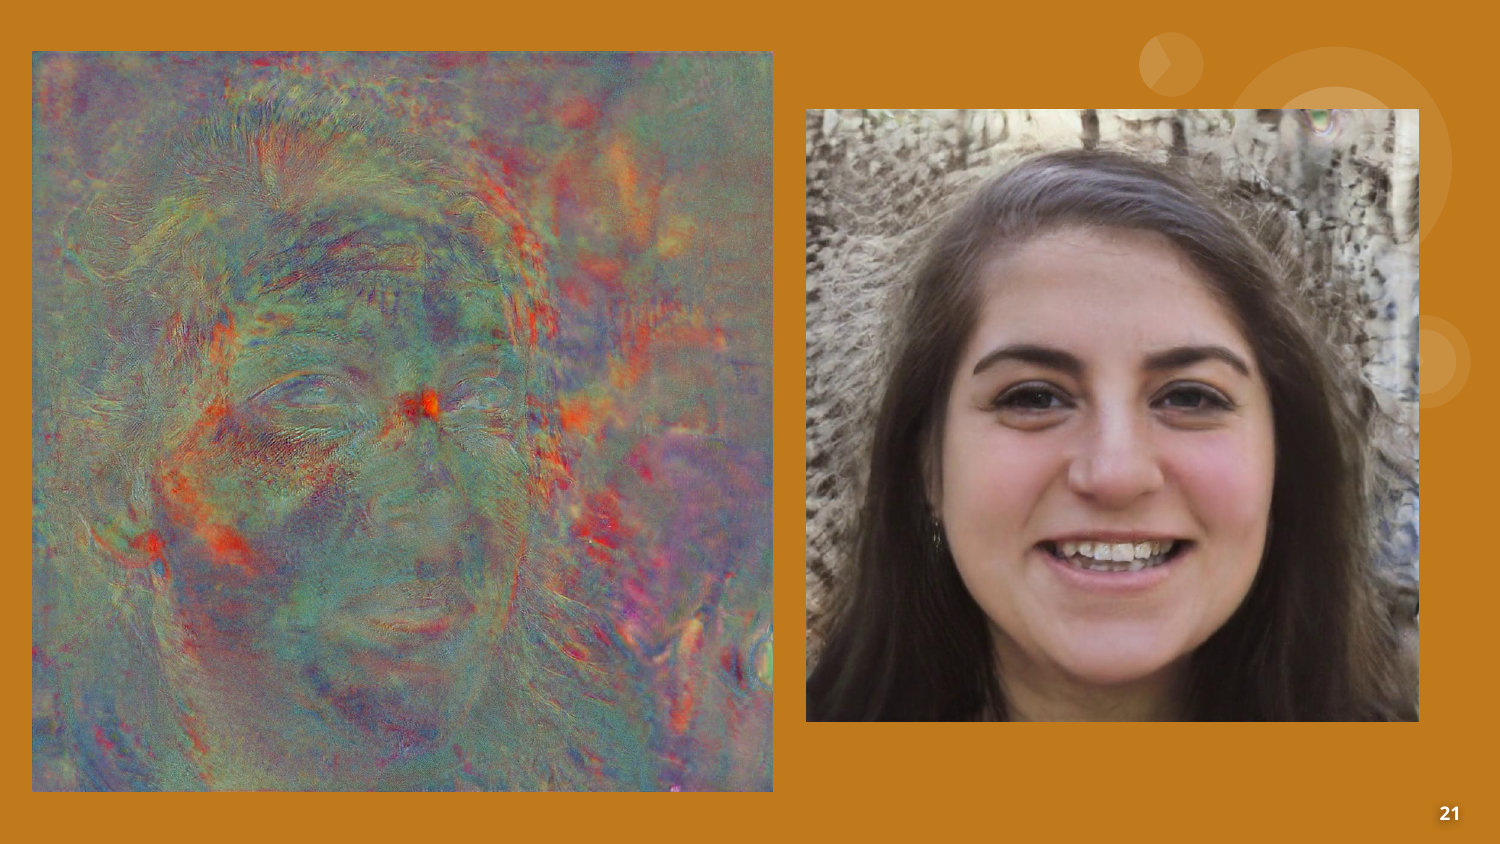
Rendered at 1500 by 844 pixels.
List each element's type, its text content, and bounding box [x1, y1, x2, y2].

slide_number ‹#› [1371, 777, 1476, 844]
picture [805, 108, 1419, 722]
picture [32, 51, 773, 793]
